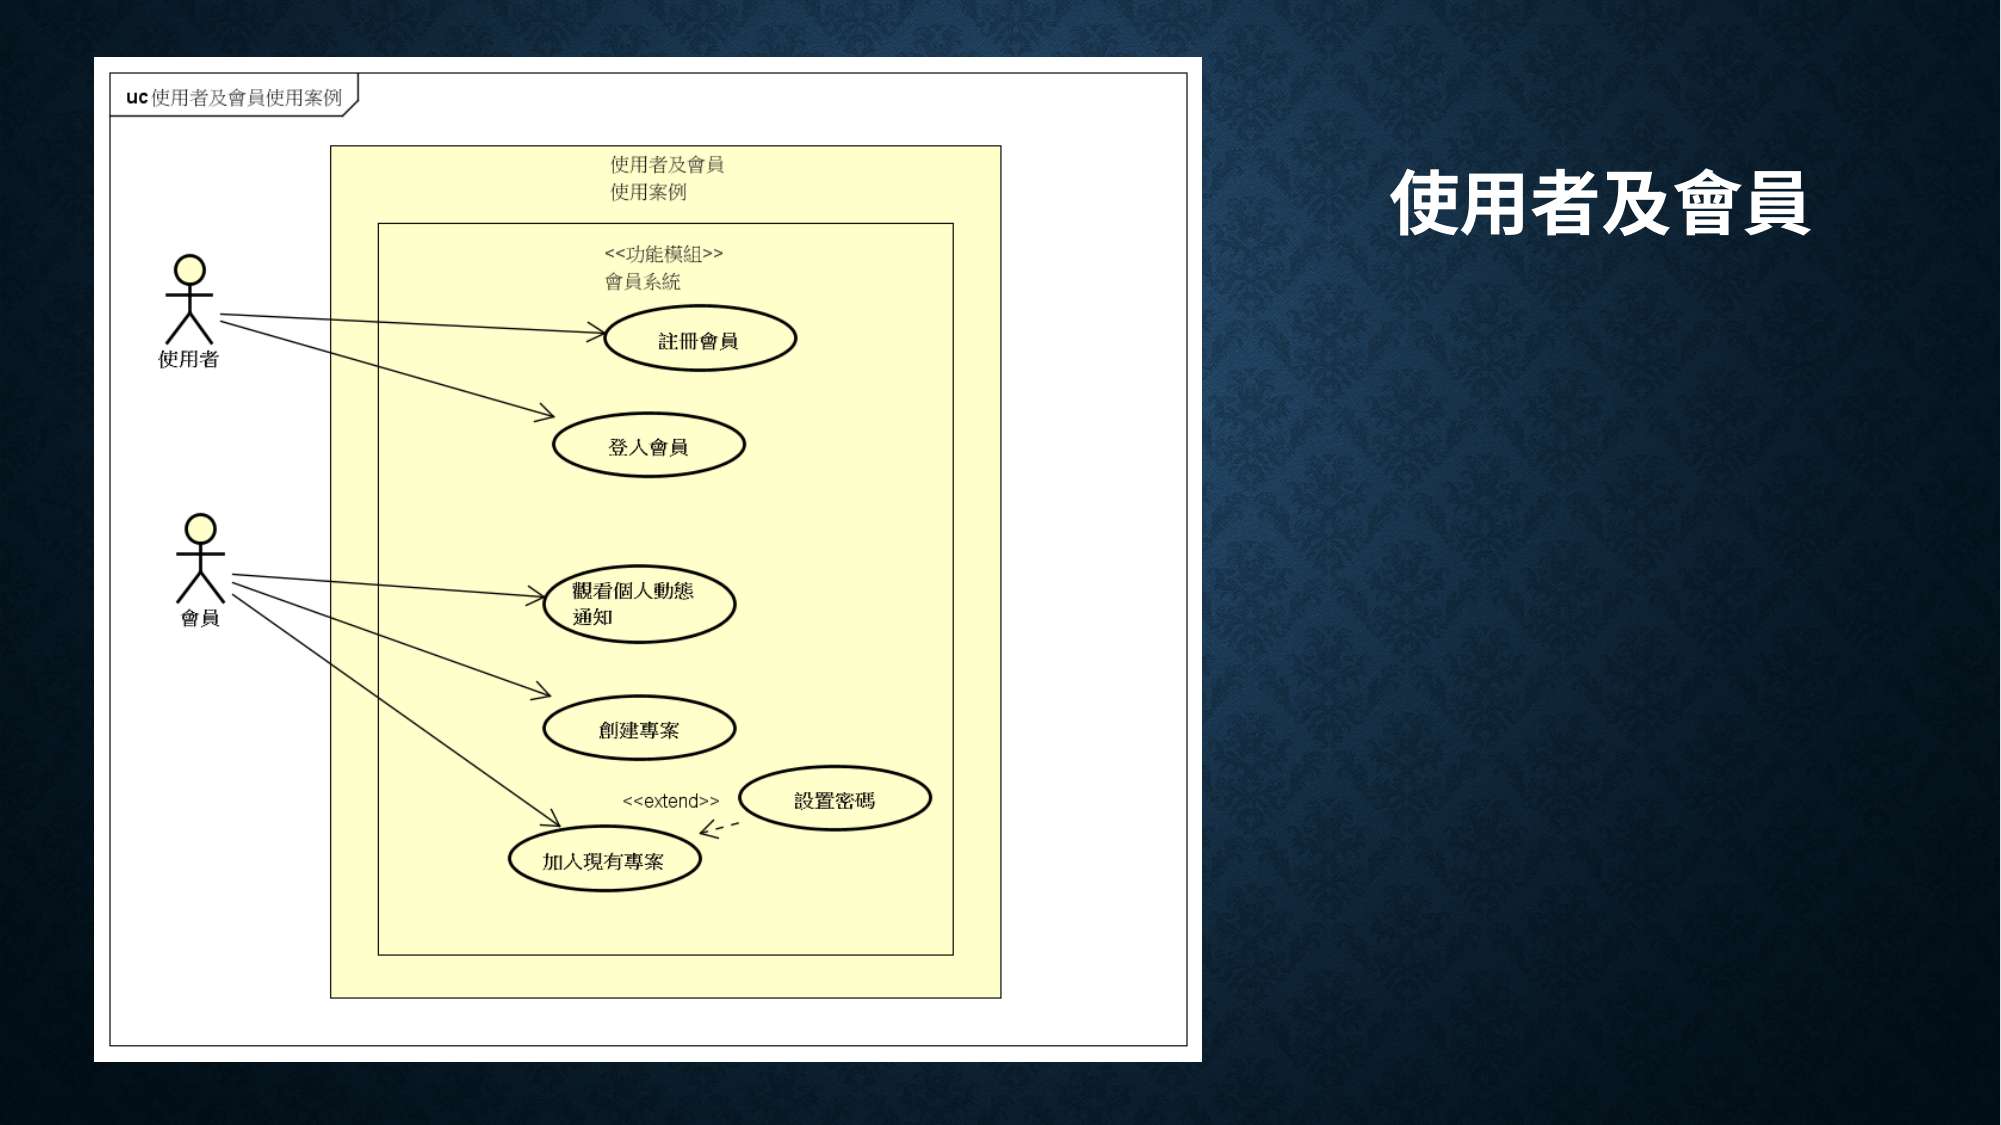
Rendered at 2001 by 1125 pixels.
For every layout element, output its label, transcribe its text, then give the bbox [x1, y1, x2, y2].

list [93, 57, 1203, 1062]
title 使用者及會員 [1298, 99, 1905, 313]
